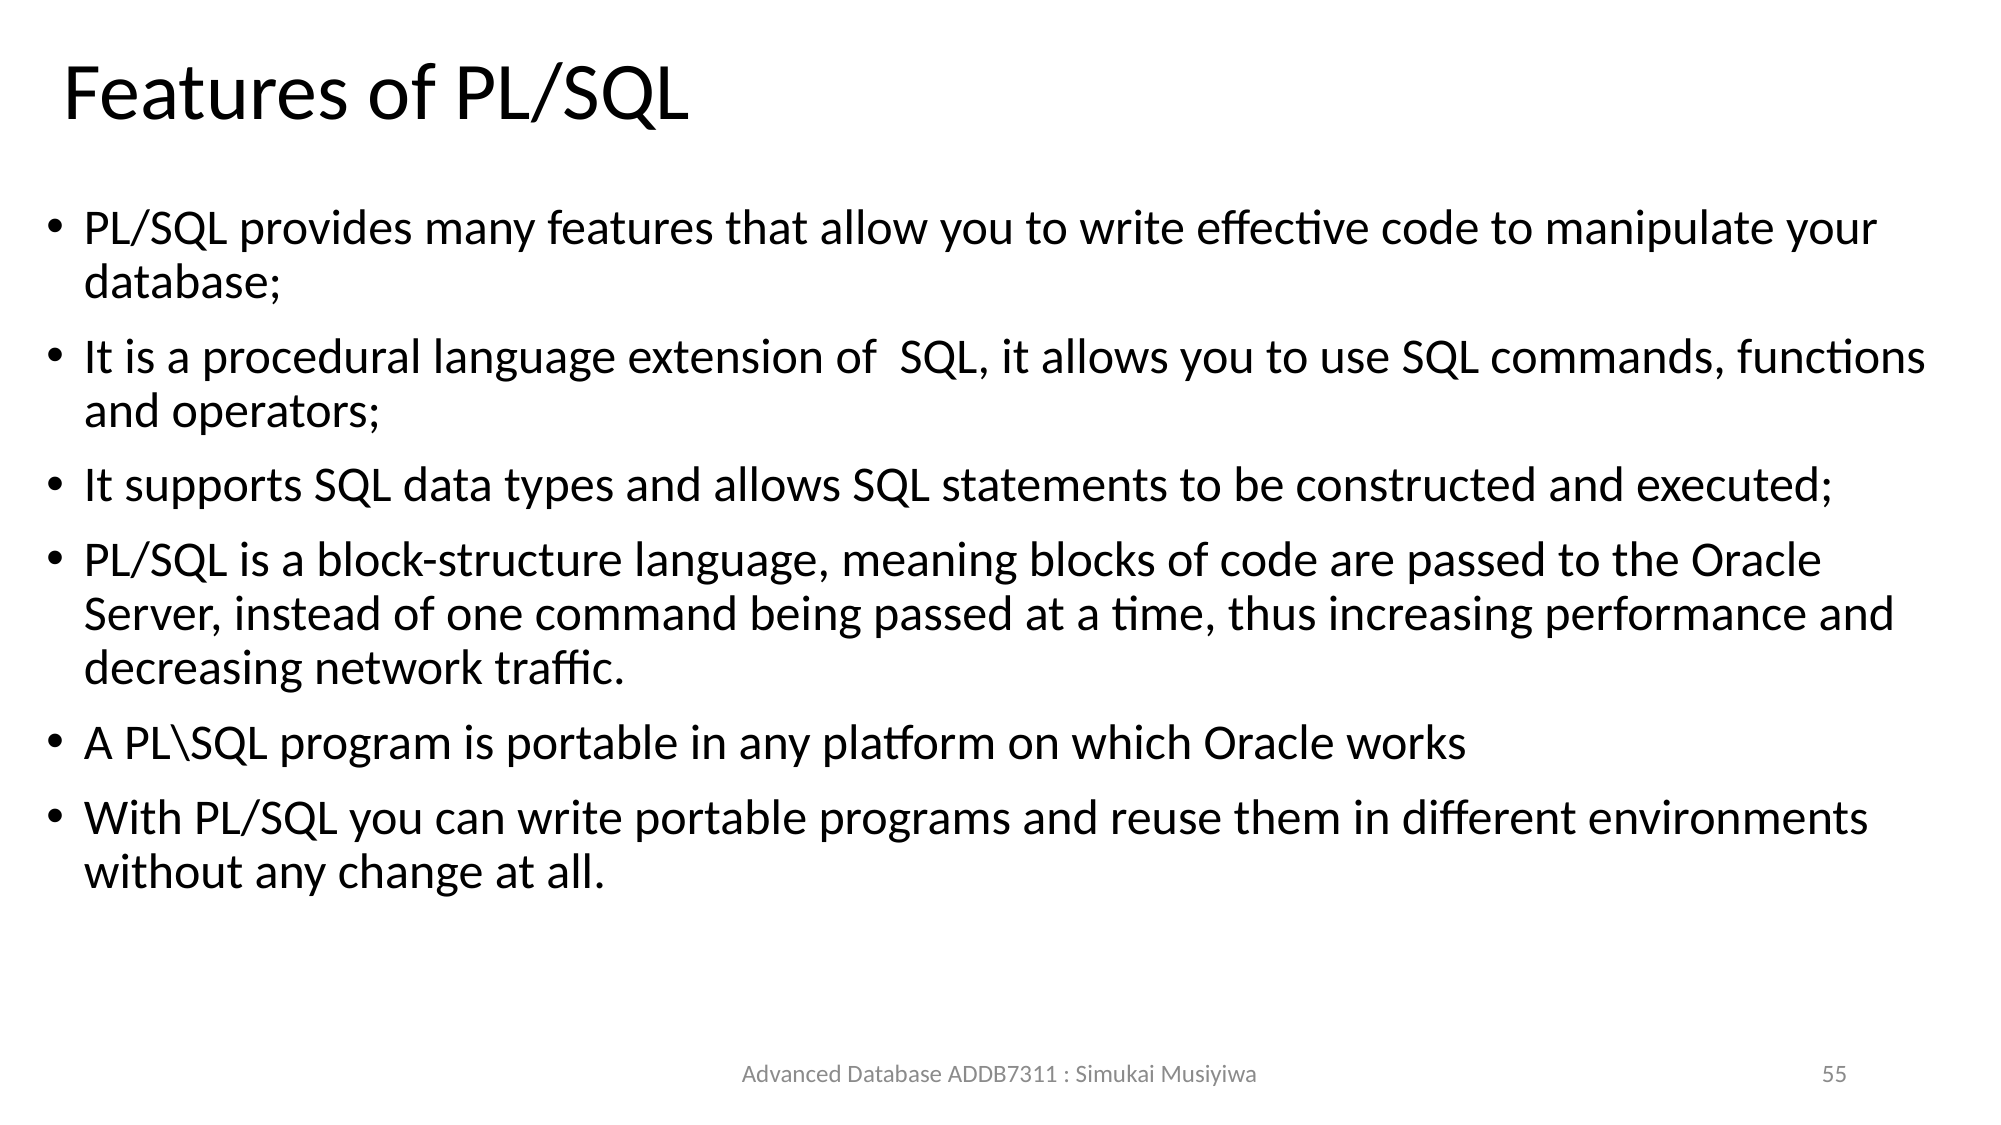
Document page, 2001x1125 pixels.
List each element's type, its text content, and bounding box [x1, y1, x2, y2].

footer Advanced Database ADDB7311 : Simukai Musiyiwa [662, 1042, 1338, 1103]
list PL/SQL provides many features that allow you to write effective code to manipulate your database; It is a procedural language extension of SQL, it allows you to use SQL commands, functions and operators; It supports SQL data types and allows SQL statements to be constructed and executed; PL/SQL is a block-structure language, meaning blocks of code are passed to the Oracle Server, instead of one command being passed at a time, thus increasing performance and decreasing network traffic. A PL\SQL program is portable in any platform on which Oracle works With PL/SQL you can write portable programs and reuse them in different environments without any change at all. [31, 193, 1976, 1043]
slide_number 55 [1412, 1042, 1863, 1103]
title Features of PL/SQL [48, 12, 795, 173]
